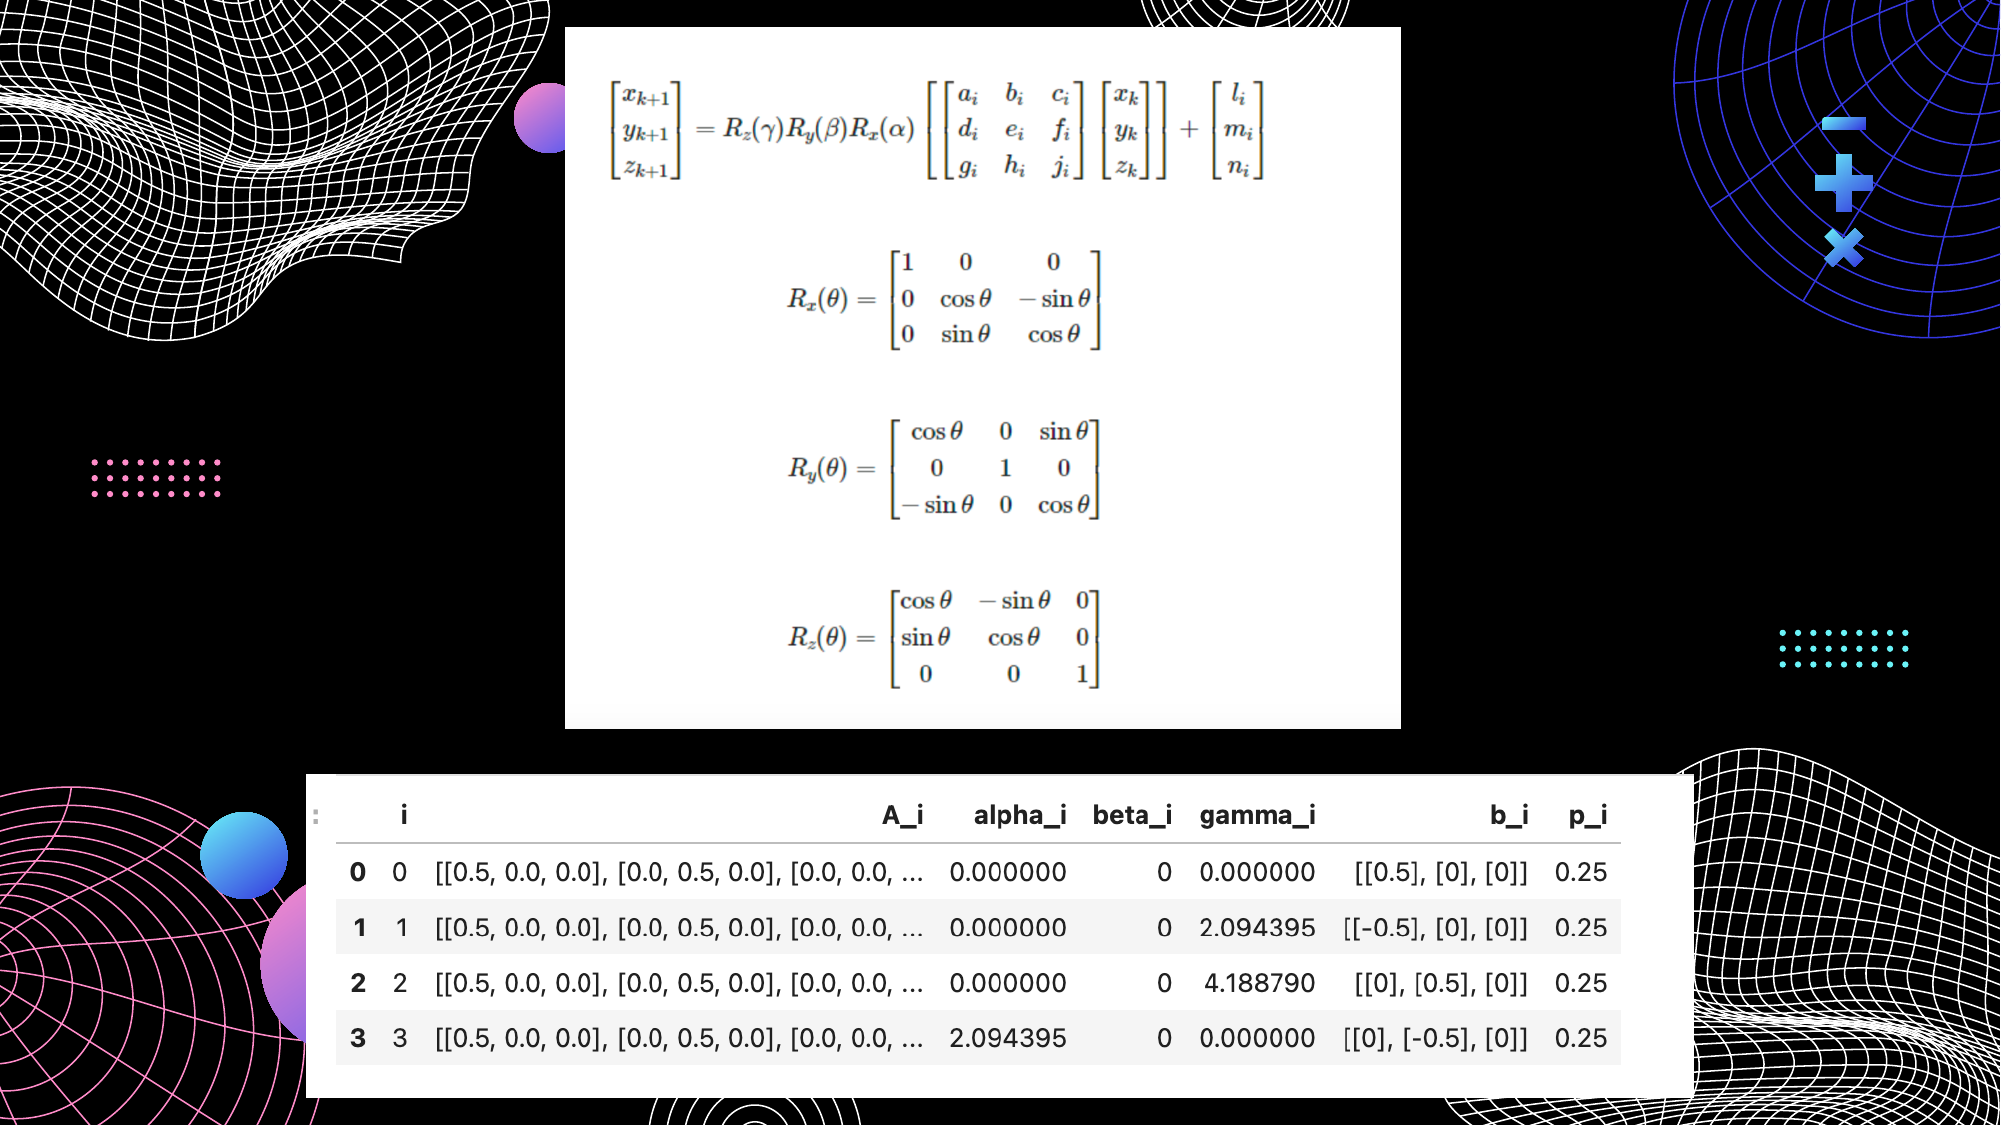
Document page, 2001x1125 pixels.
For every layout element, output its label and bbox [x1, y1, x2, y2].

picture [565, 27, 1401, 730]
text_box [0, 0, 554, 350]
picture [306, 774, 1694, 1098]
